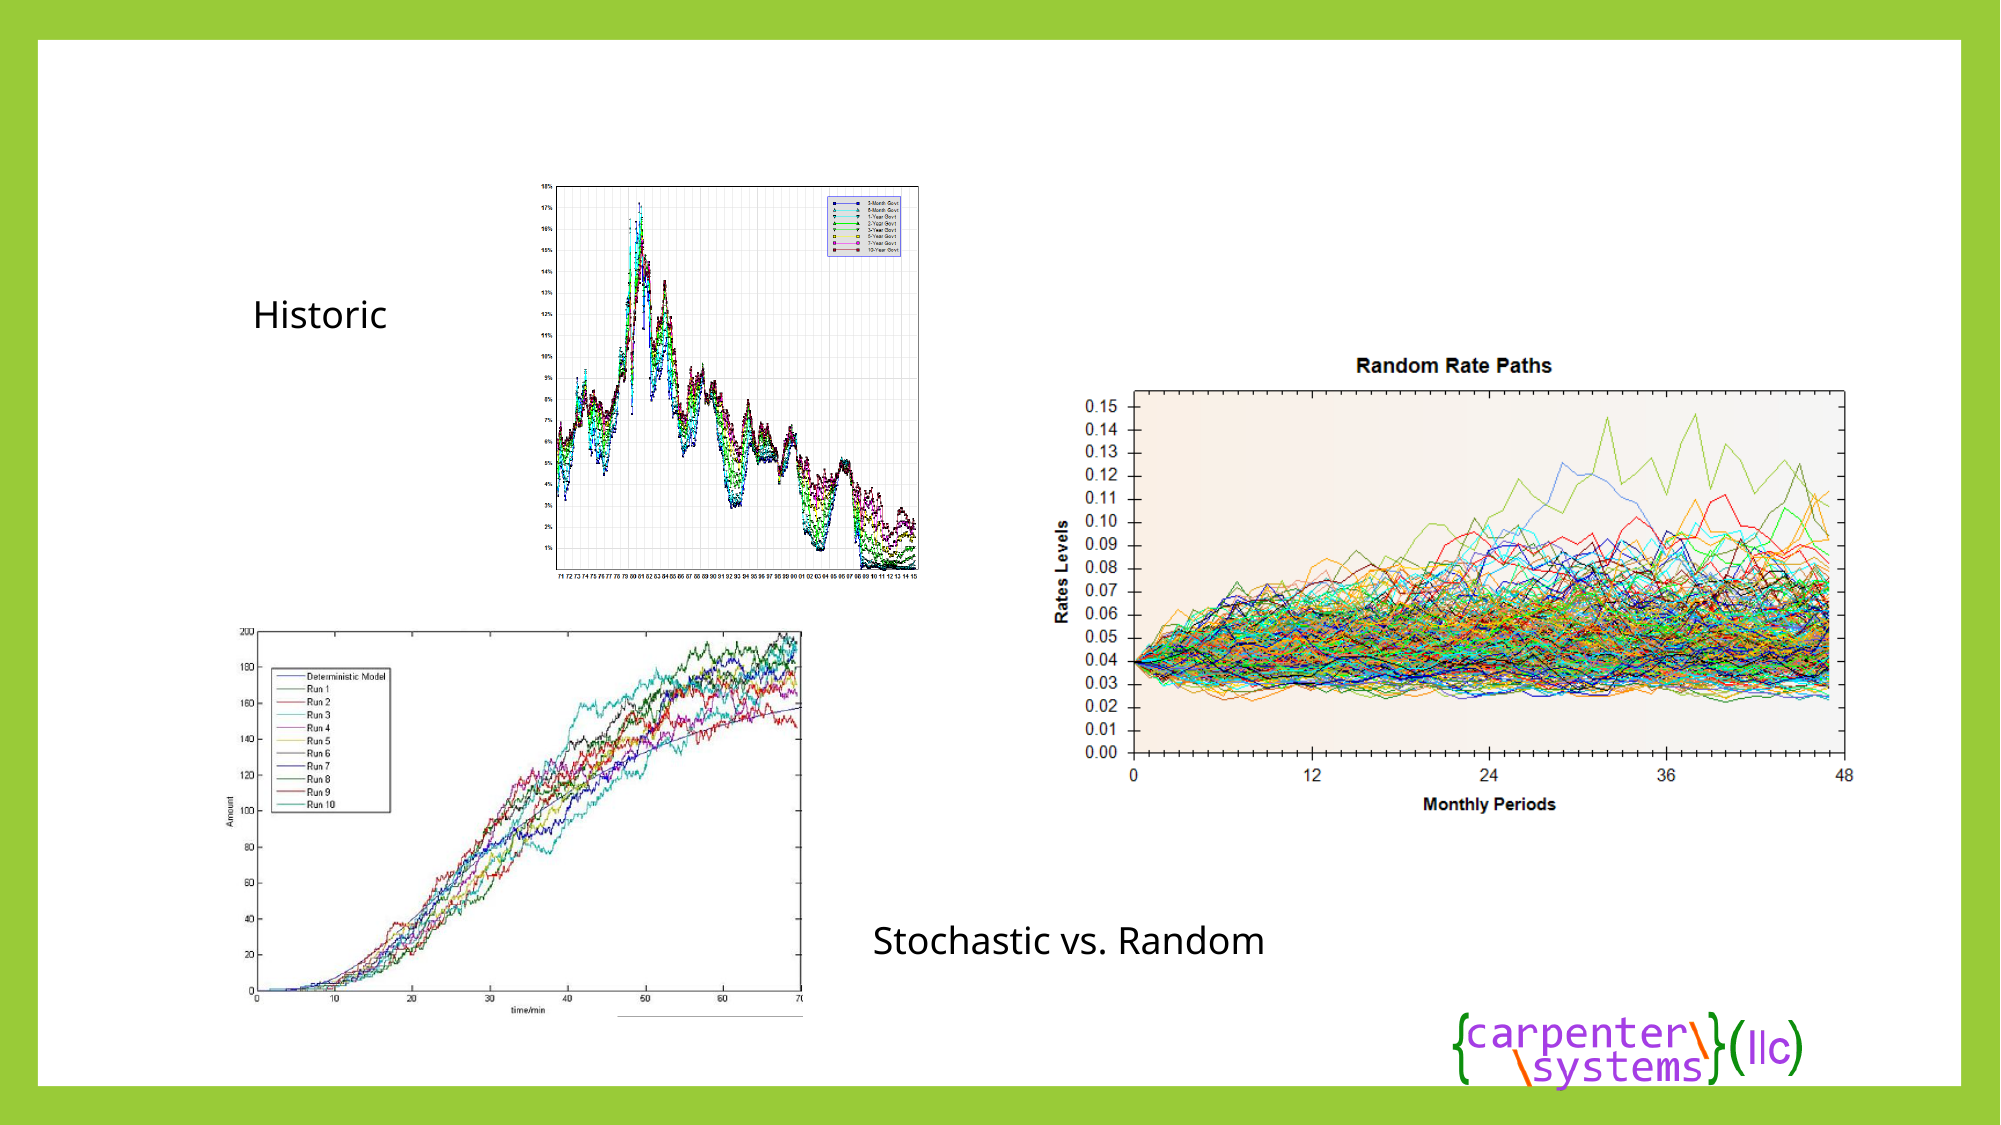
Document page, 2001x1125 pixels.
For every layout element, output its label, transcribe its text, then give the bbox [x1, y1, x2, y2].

text_box Stochastic vs. Random [858, 910, 1281, 970]
picture [1041, 343, 1864, 823]
picture [223, 628, 803, 1018]
picture [1452, 1011, 1829, 1091]
picture [535, 179, 923, 586]
text_box Historic [237, 283, 403, 344]
